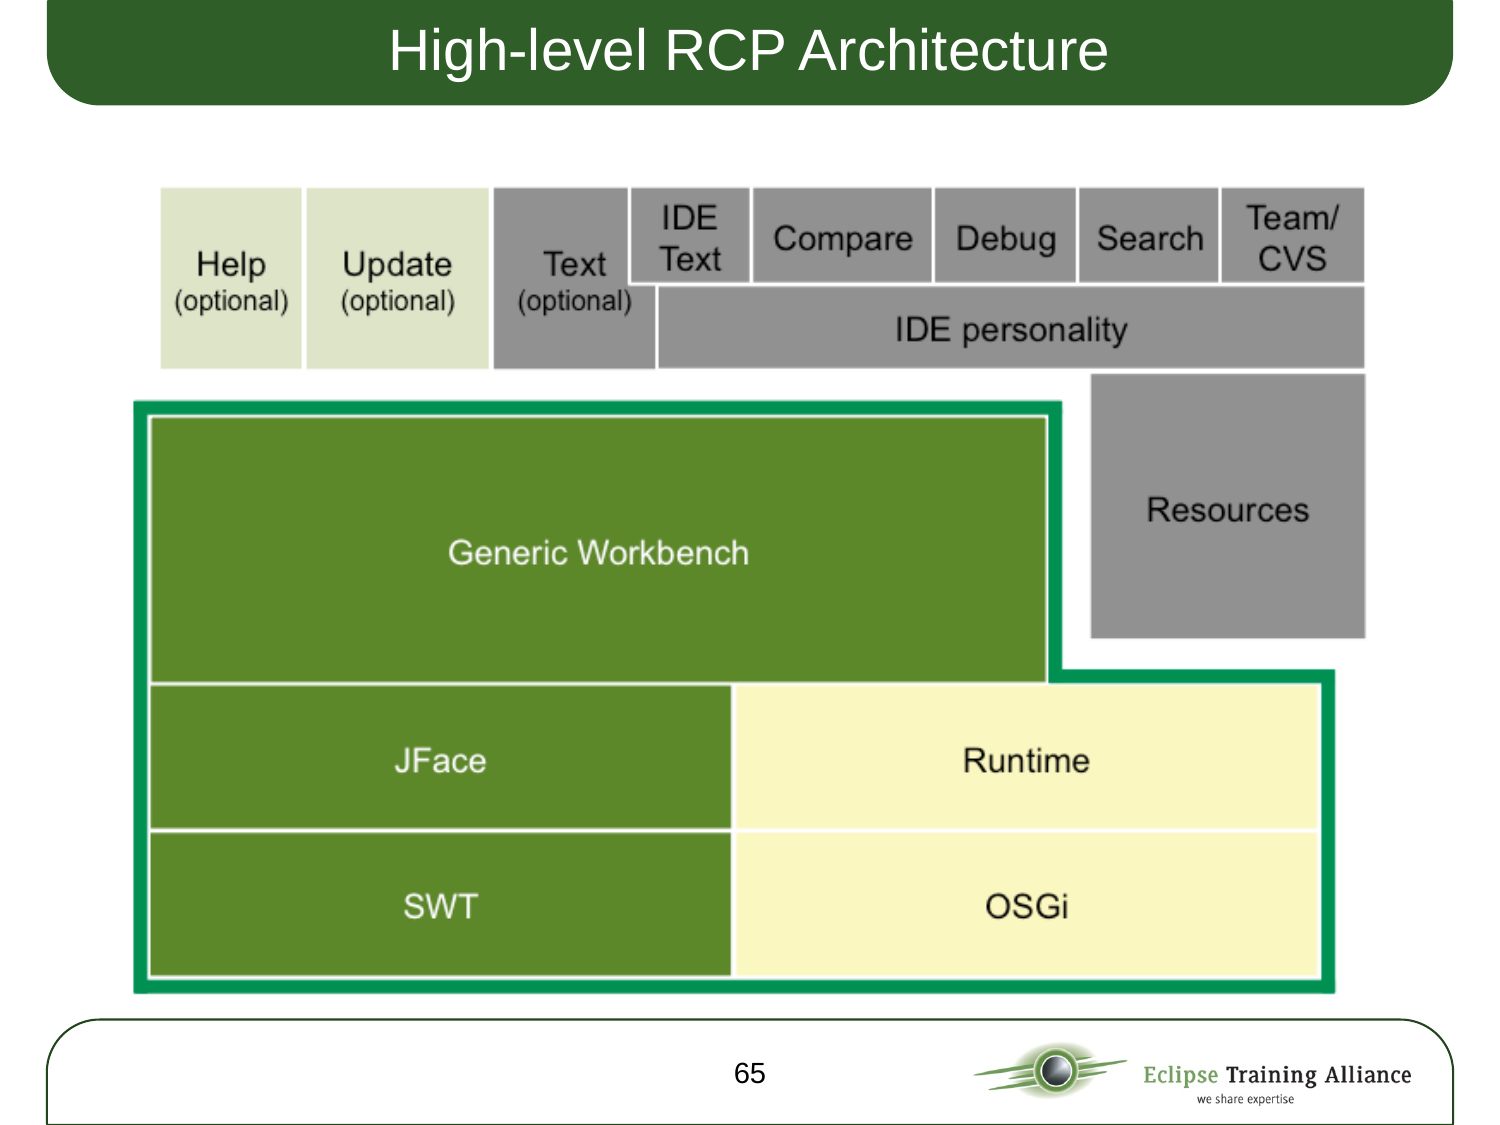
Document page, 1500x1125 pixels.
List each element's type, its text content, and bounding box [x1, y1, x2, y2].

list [132, 180, 1368, 996]
picture [973, 1038, 1411, 1106]
title High-level RCP Architecture [82, 0, 1418, 94]
